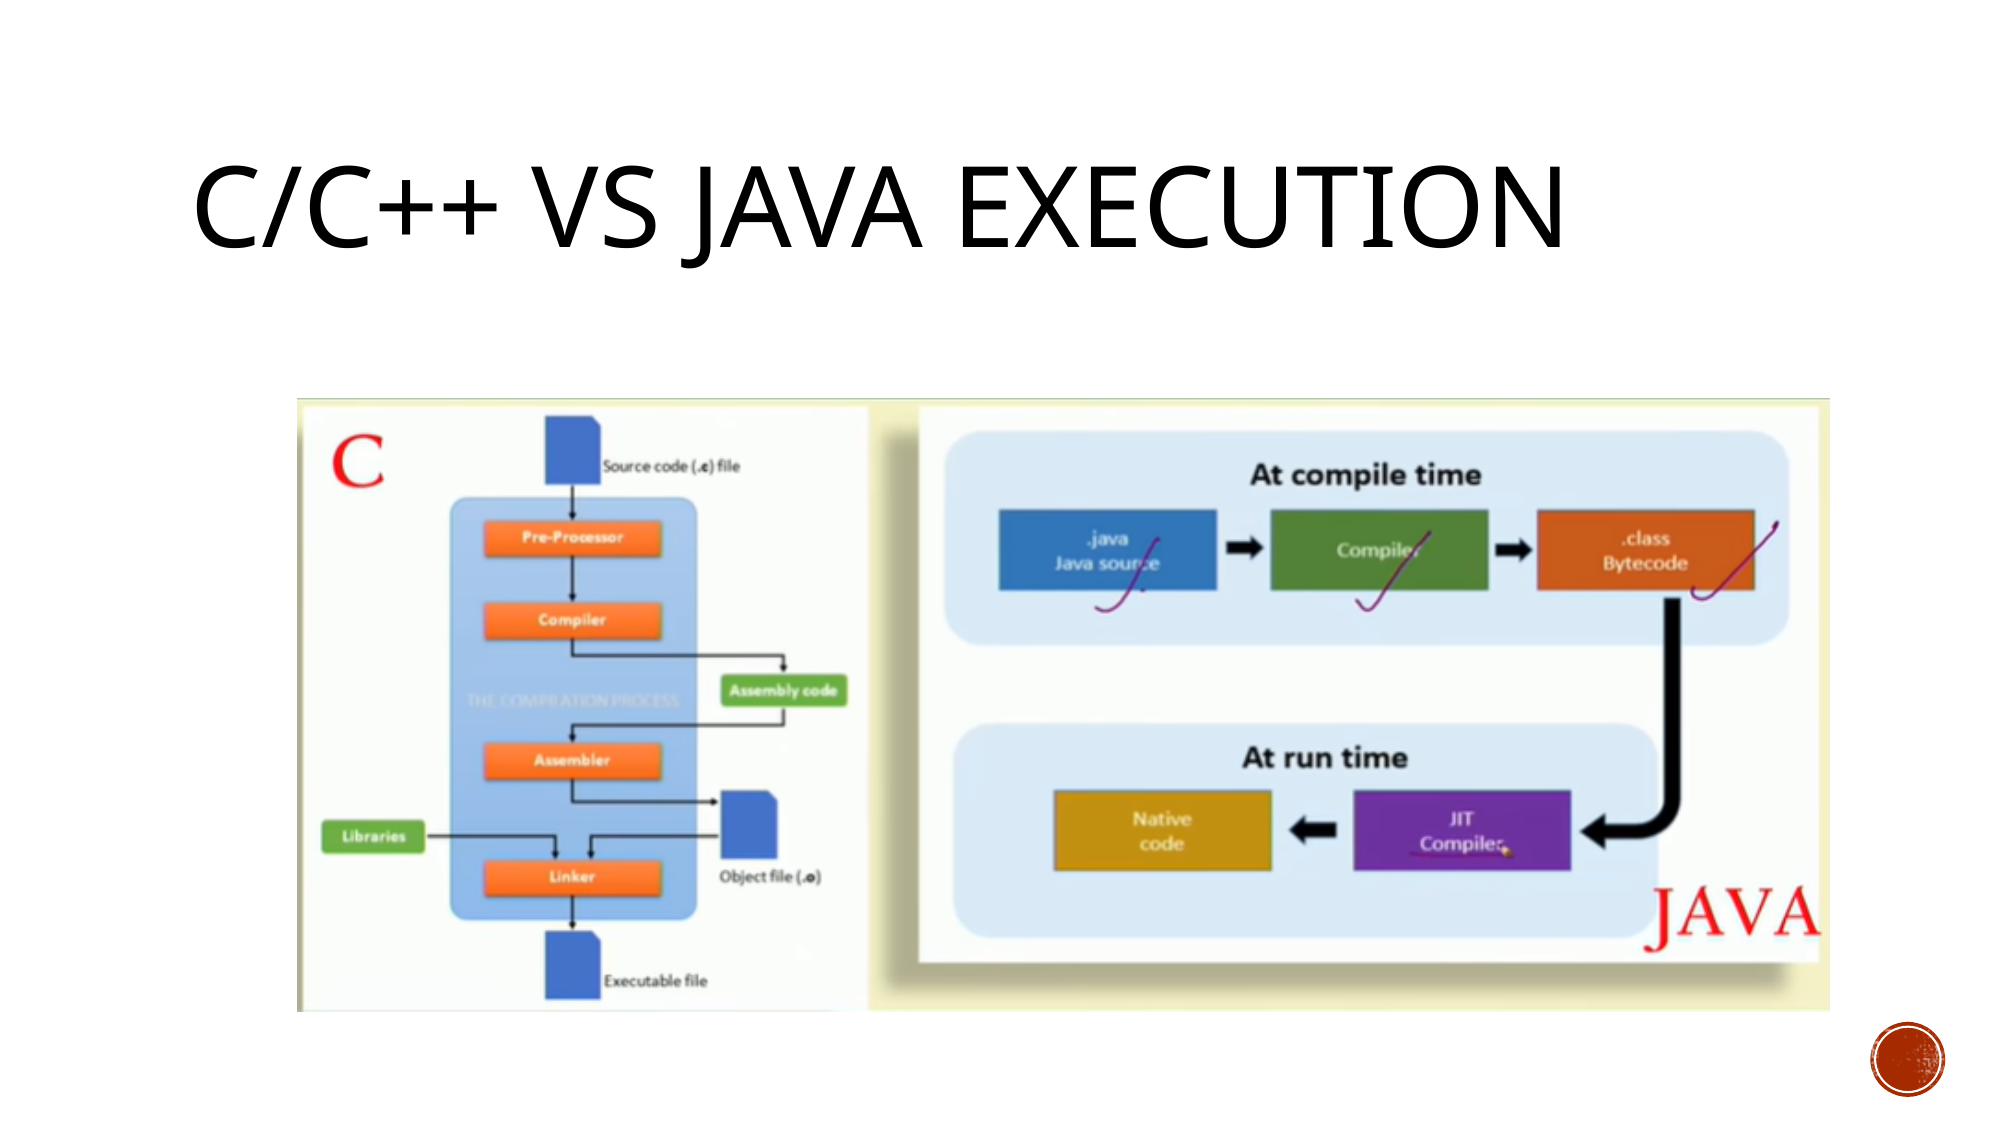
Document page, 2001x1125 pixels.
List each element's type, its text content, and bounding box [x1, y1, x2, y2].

title c/c++ vs java execution [175, 79, 1826, 344]
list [298, 400, 1829, 1011]
